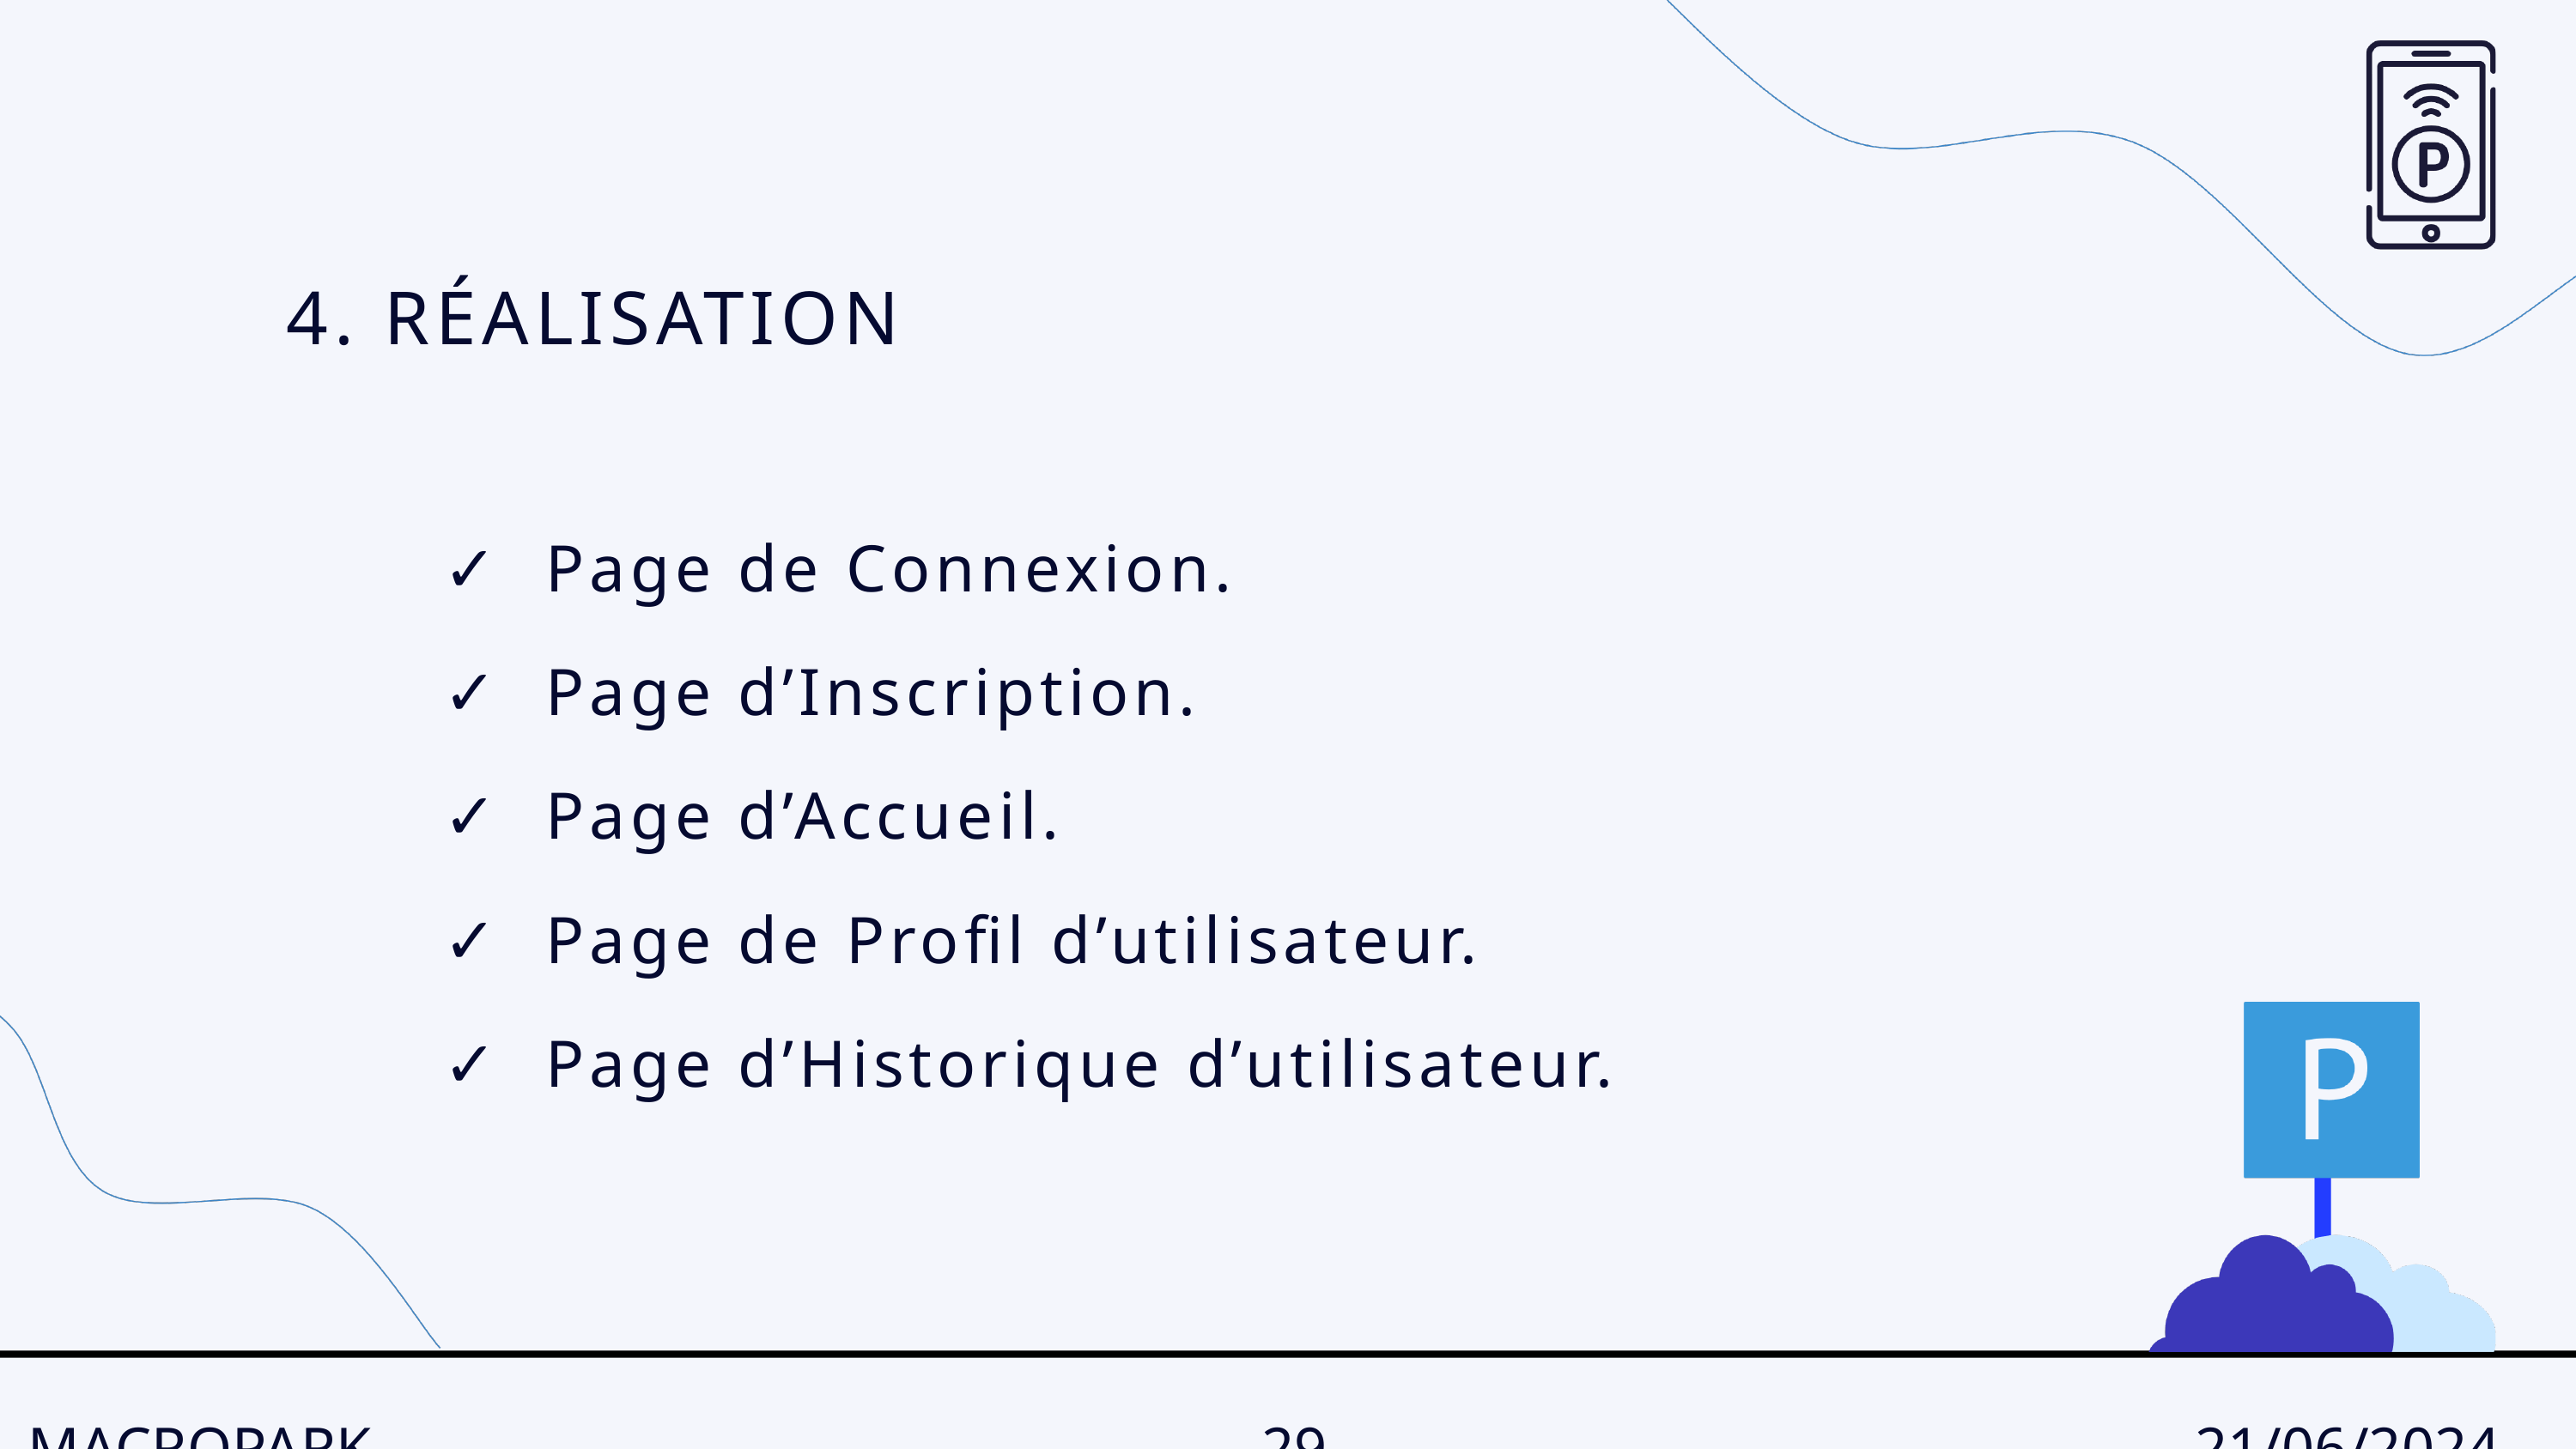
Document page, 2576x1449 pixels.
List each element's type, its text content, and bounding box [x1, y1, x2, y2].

text_box [2148, 1002, 2496, 1348]
text_box [0, 955, 444, 1348]
text_box 4. RÉALISATION [286, 270, 1631, 360]
text_box [1631, 0, 2576, 360]
text_box [2366, 40, 2496, 250]
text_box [0, 1351, 2576, 1449]
text_box ✓ Page de Connexion. ✓ Page d’Inscription. ✓ Page d’Accueil. ✓ Page de Profil d’utilisateur. ✓ Page d’Historique d’utilisateur. [443, 481, 2576, 1100]
